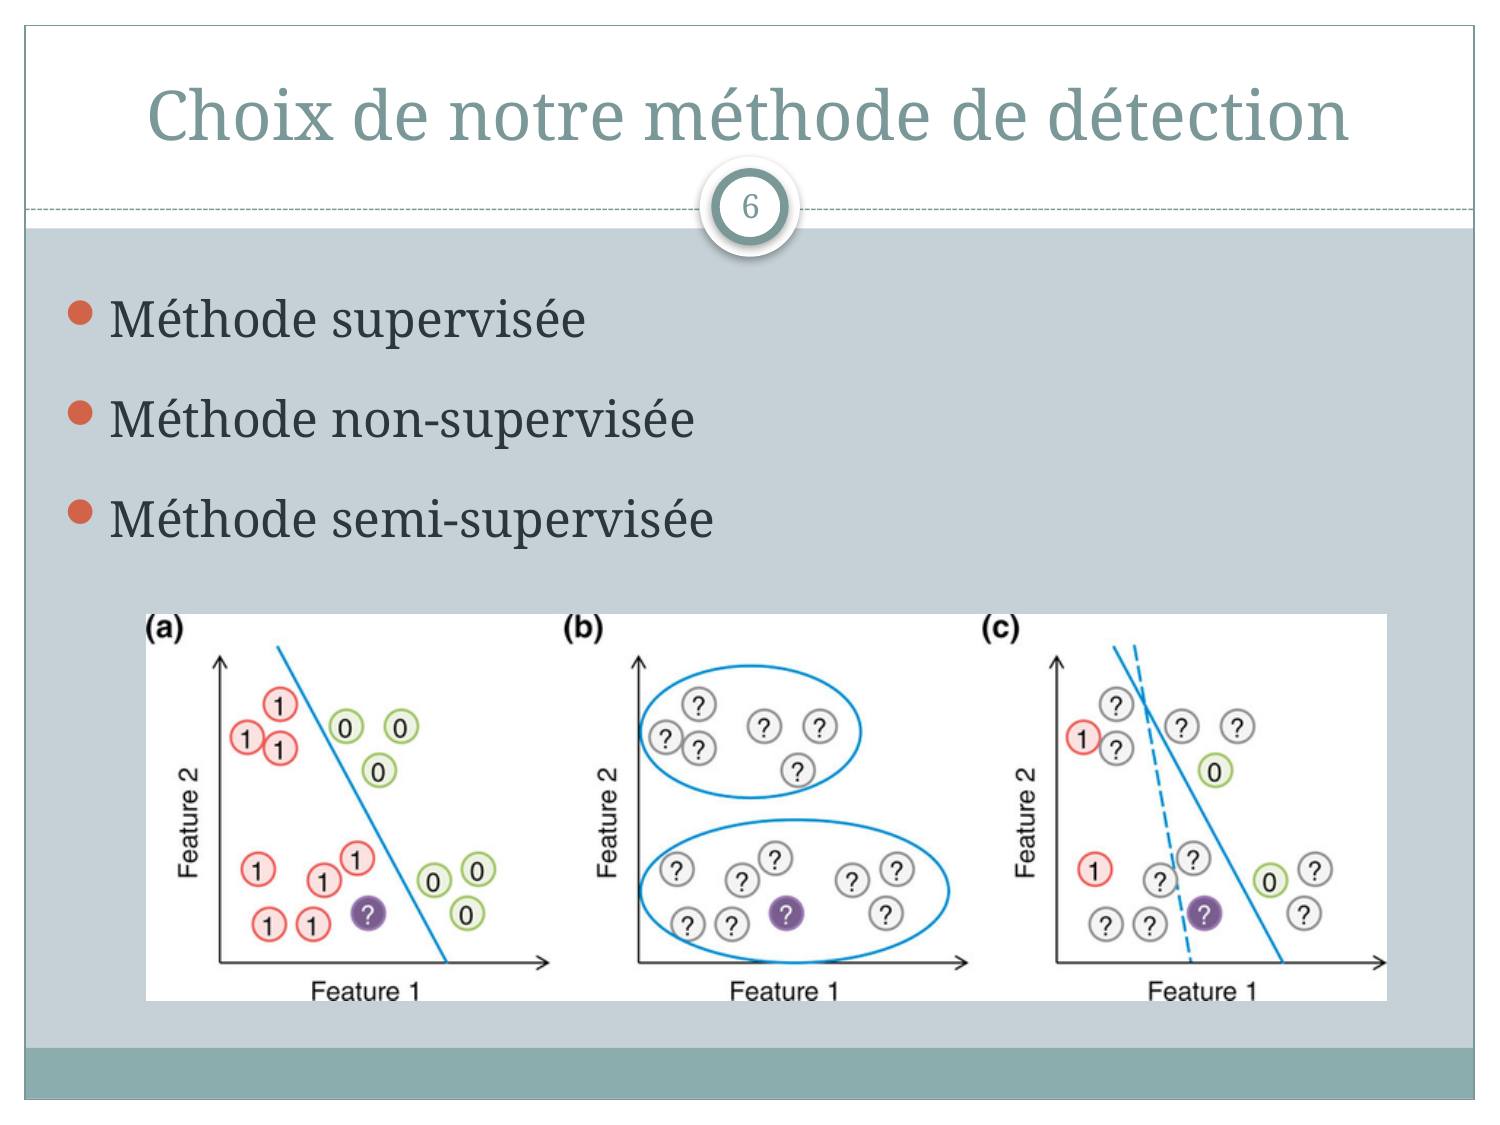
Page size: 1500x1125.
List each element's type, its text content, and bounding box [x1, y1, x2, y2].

text_box Méthode supervisée Méthode non-supervisée Méthode semi-supervisée [49, 250, 1445, 1001]
text_box 5 [715, 171, 786, 244]
picture [145, 613, 1387, 1002]
text_box Choix de notre méthode de détection [49, 37, 1450, 162]
